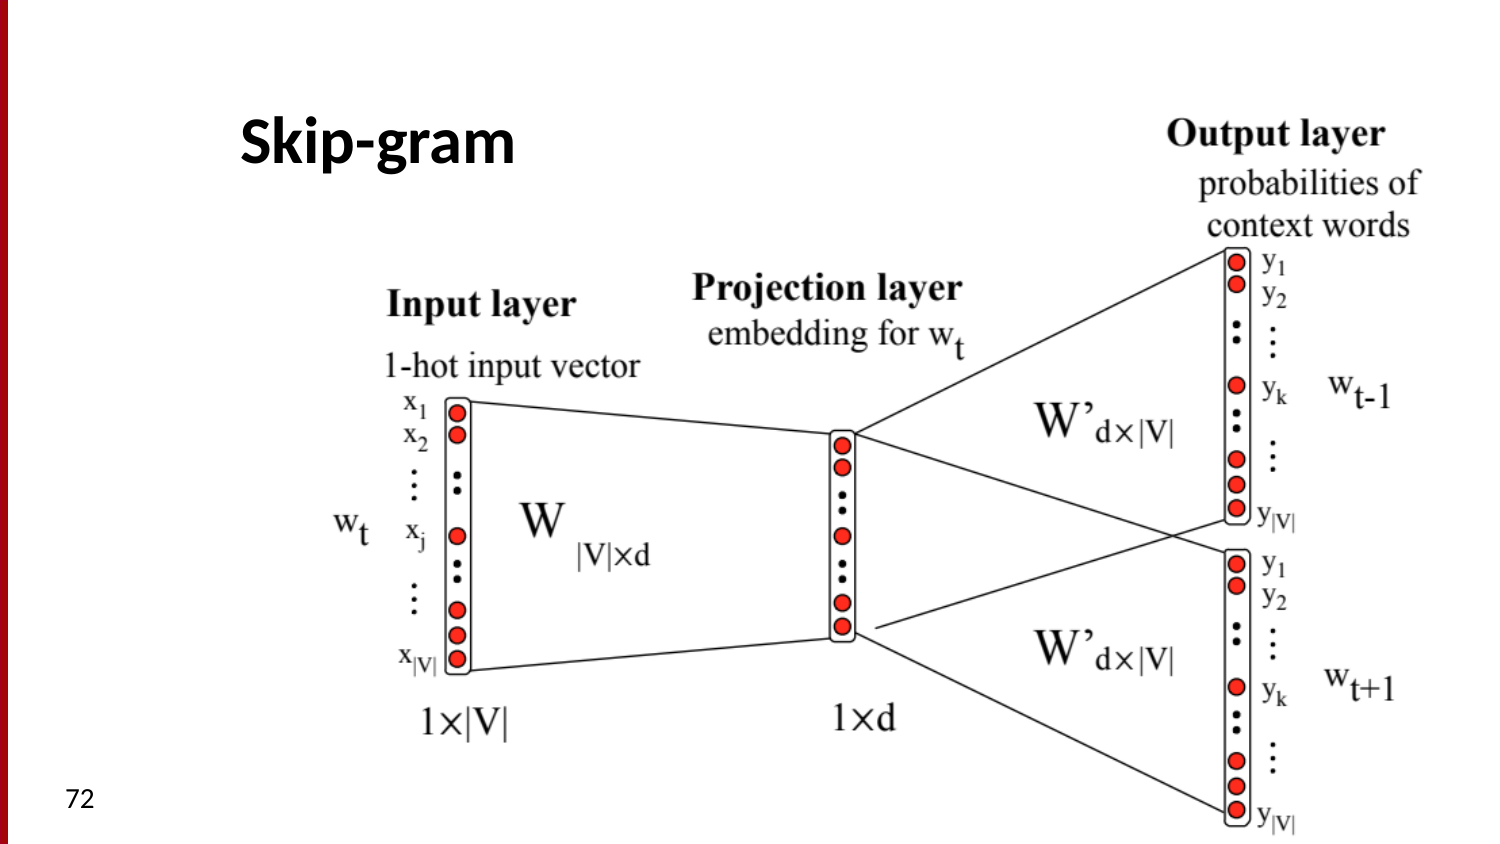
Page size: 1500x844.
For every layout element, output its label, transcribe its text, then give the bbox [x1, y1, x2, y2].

slide_number 72 [49, 771, 319, 829]
title Skip-gram [225, 62, 1450, 185]
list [324, 101, 1426, 844]
